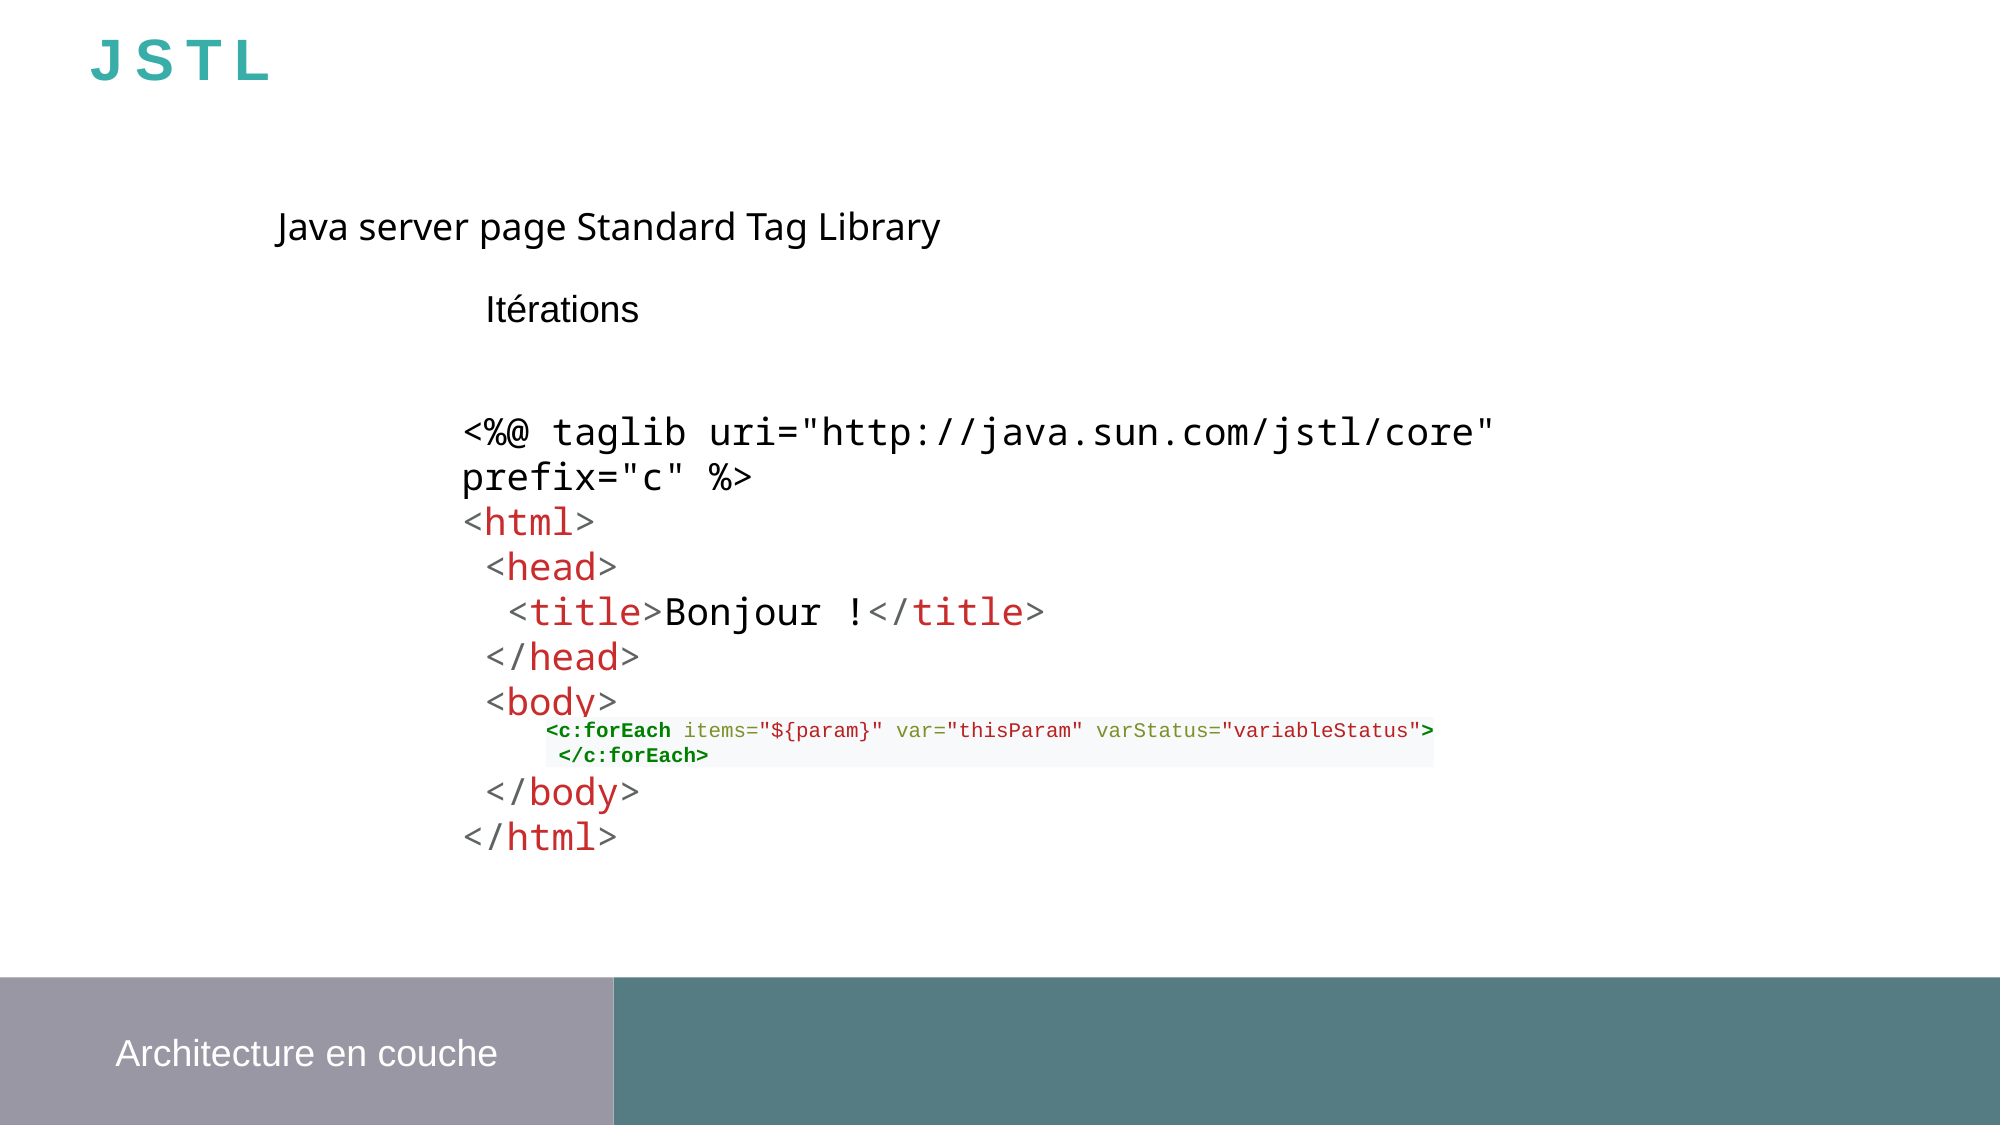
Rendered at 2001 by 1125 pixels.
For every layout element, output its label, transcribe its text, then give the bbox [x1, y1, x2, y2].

text_box [613, 976, 2000, 1125]
text_box Architecture en couche [0, 976, 613, 1125]
text_box Java server page Standard Tag Library [262, 195, 1046, 256]
text_box <%@ taglib uri="http://java.sun.com/jstl/core" prefix="c" %> <html> <head> <title>Bonjour !</title> </head> <body> </body> </html> [446, 400, 1556, 866]
text_box Itérations [470, 277, 920, 338]
text_box <c:forEach items="${param}" var="thisParam" varStatus="variableStatus"> </c:forEach> [546, 717, 1434, 768]
text_box JSTL [90, 40, 1060, 145]
